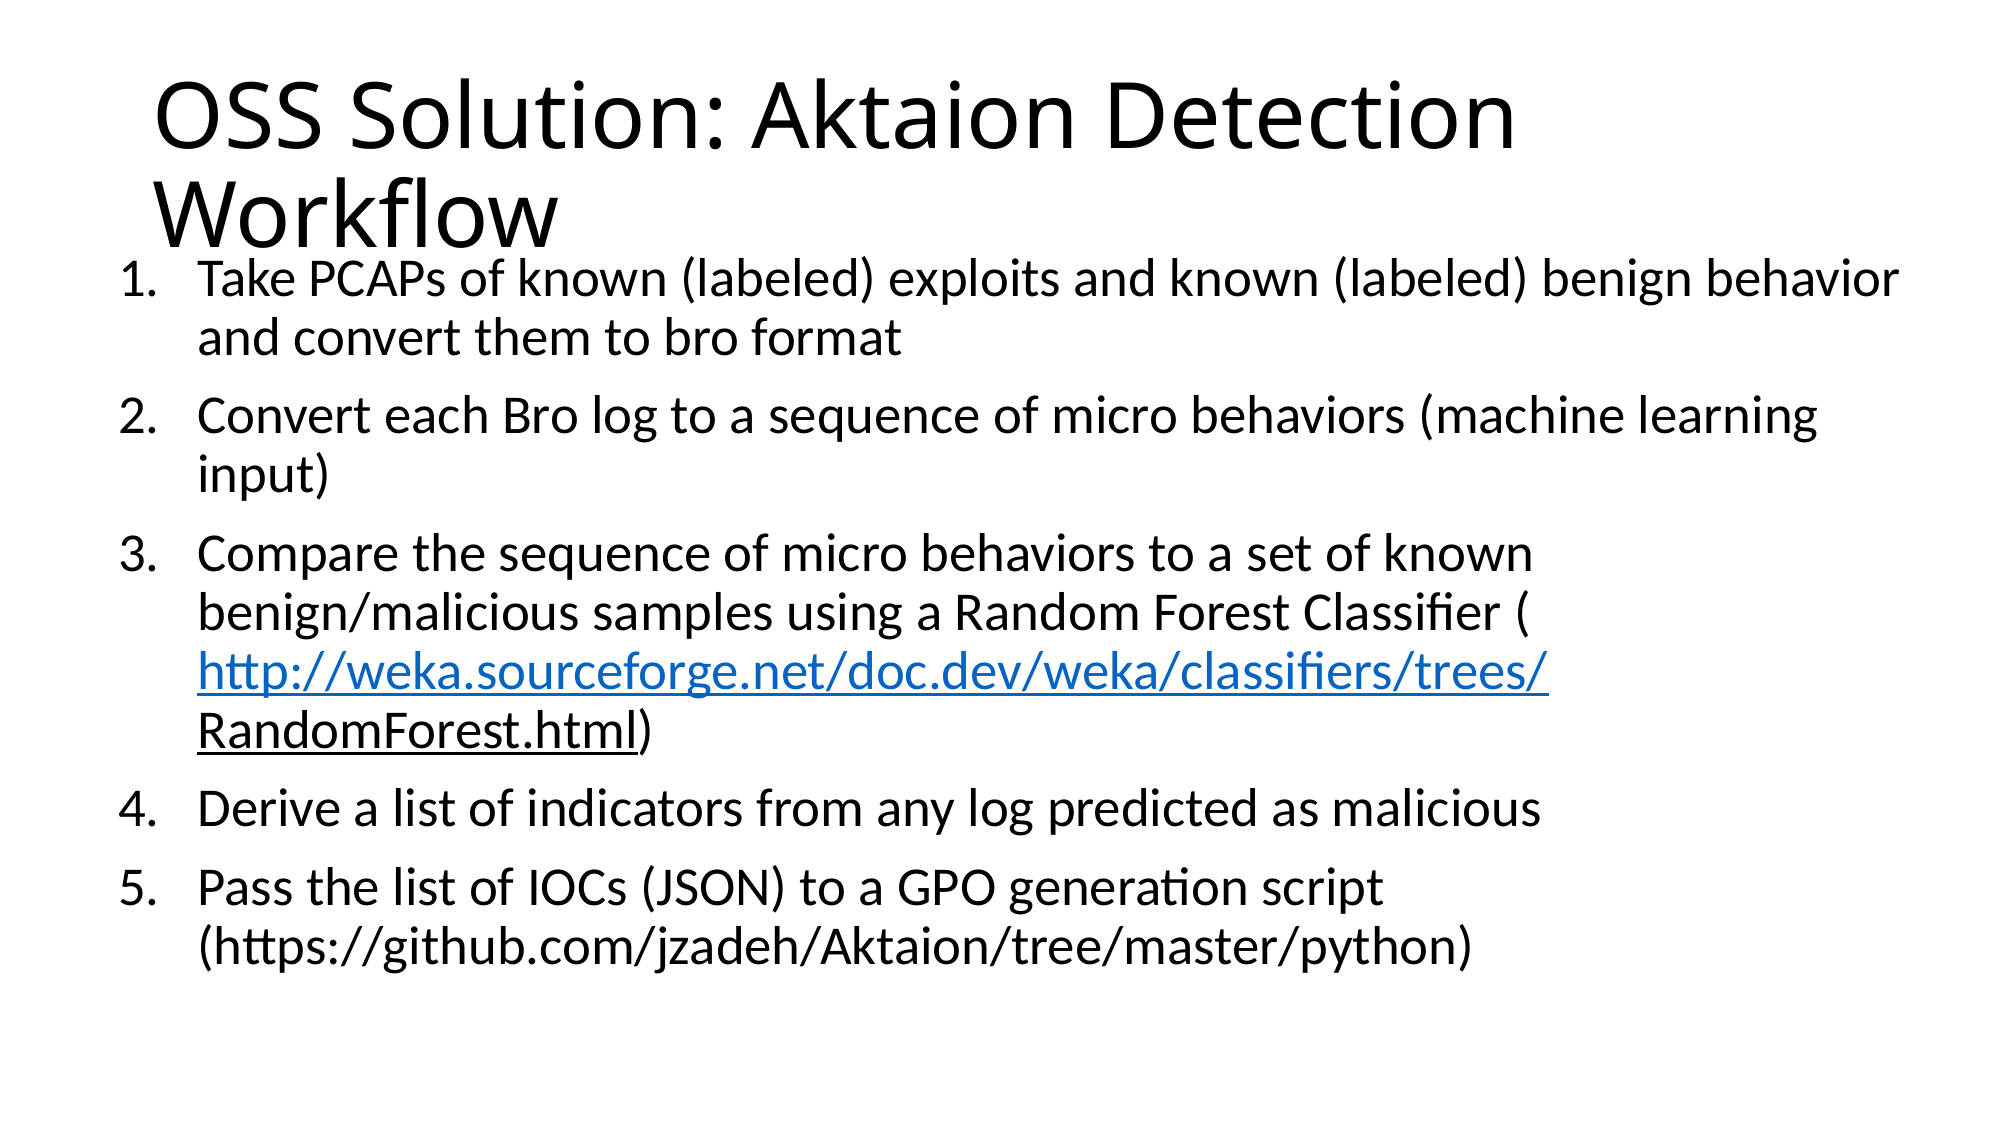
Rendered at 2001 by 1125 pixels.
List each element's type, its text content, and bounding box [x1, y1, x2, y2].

title OSS Solution: Aktaion Detection Workflow [137, 59, 1863, 241]
list Take PCAPs of known (labeled) exploits and known (labeled) benign behavior and convert them to bro format Convert each Bro log to a sequence of micro behaviors (machine learning input) Compare the sequence of micro behaviors to a set of known benign/malicious samples using a Random Forest Classifier (http://weka.sourceforge.net/doc.dev/weka/classifiers/trees/RandomForest.html) Derive a list of indicators from any log predicted as malicious Pass the list of IOCs (JSON) to a GPO generation script (https://github.com/jzadeh/Aktaion/tree/master/python) [103, 241, 1928, 984]
